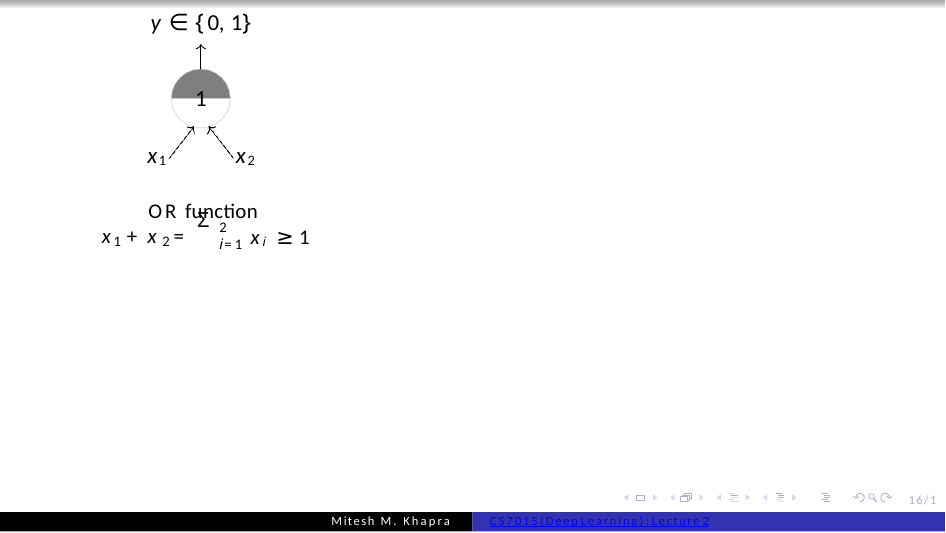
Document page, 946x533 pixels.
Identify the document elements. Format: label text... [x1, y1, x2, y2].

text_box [167, 43, 235, 159]
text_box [0, 511, 946, 532]
text_box Σ [195, 205, 222, 232]
picture [0, 0, 945, 8]
text_box xi ≥ 1 [244, 220, 314, 250]
text_box x + x = [99, 220, 194, 248]
text_box 16/1 [906, 493, 942, 508]
text_box 2 i=1 [217, 216, 249, 253]
text_box OR function [146, 195, 264, 223]
text_box y ∈ {0, 1} 1 x1 x2 [134, 5, 267, 169]
